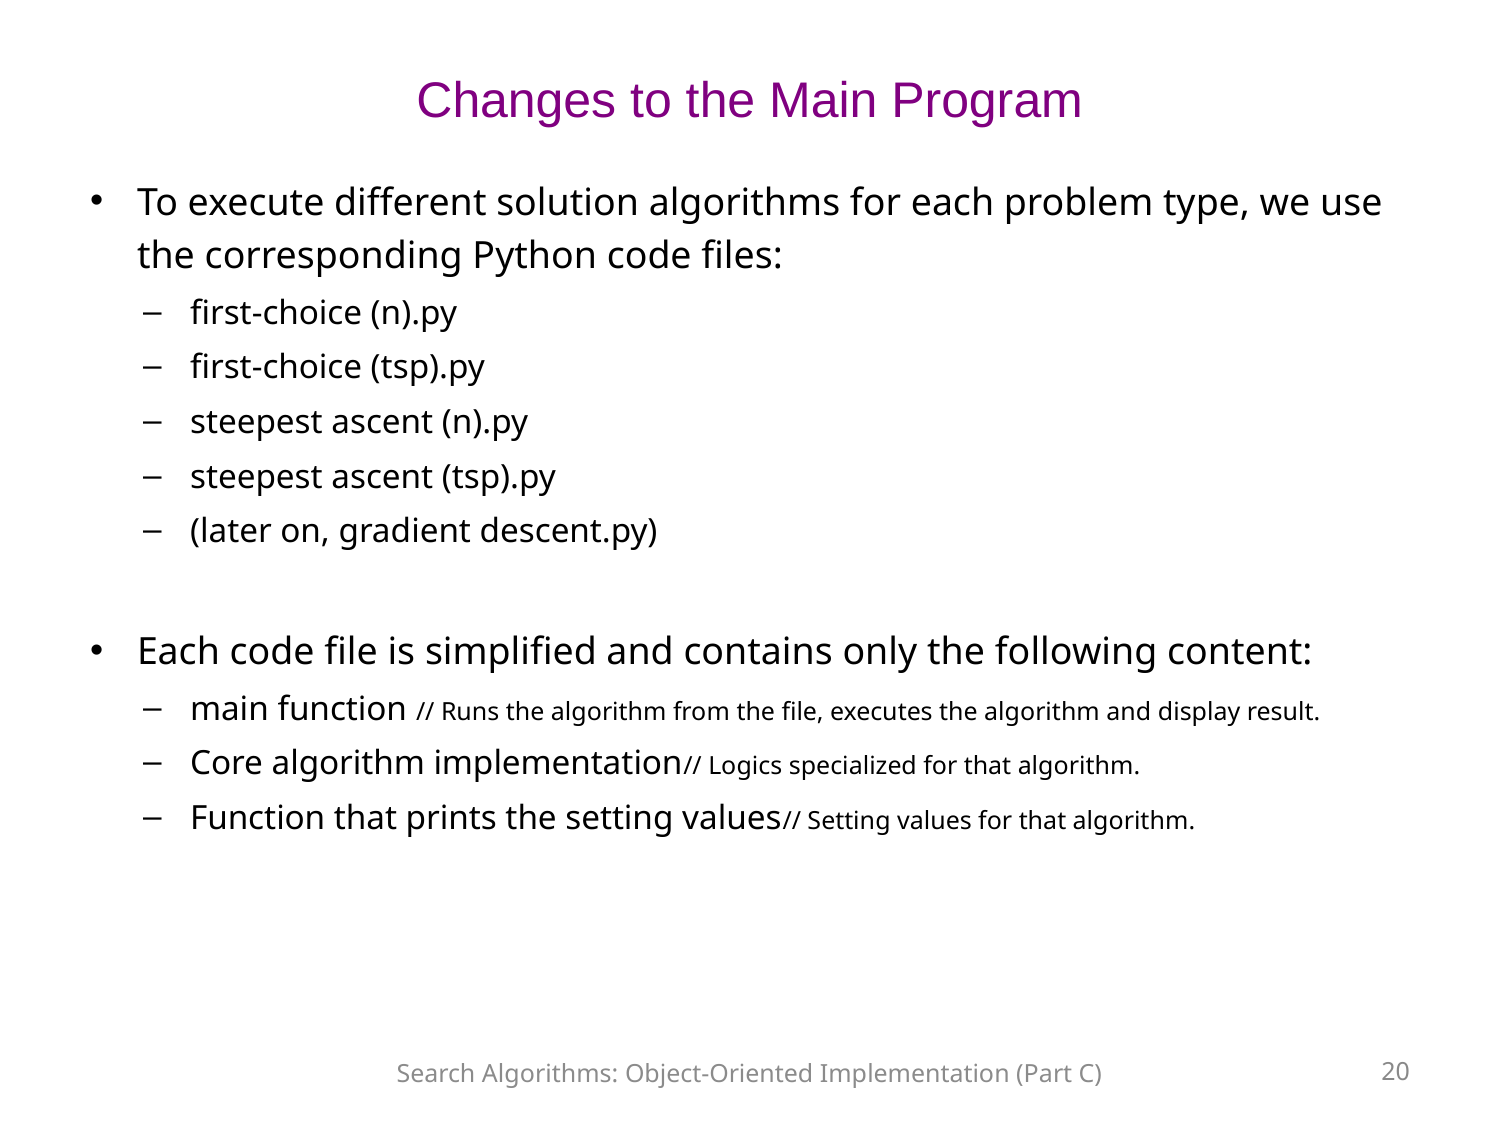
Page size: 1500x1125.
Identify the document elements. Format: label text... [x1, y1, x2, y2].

title Changes to the Main Program [75, 45, 1425, 149]
list To execute different solution algorithms for each problem type, we use the corresponding Python code files: first-choice (n).py first-choice (tsp).py steepest ascent (n).py steepest ascent (tsp).py (later on, gradient descent.py) Each code file is simplified and contains only the following content: main function // Runs the algorithm from the file, executes the algorithm and display result. Core algorithm implementation// Logics specialized for that algorithm. Function that prints the setting values// Setting values for that algorithm. [75, 160, 1425, 1024]
footer Search Algorithms: Object-Oriented Implementation (Part C) [336, 1042, 1164, 1103]
slide_number 20 [1246, 1042, 1425, 1103]
